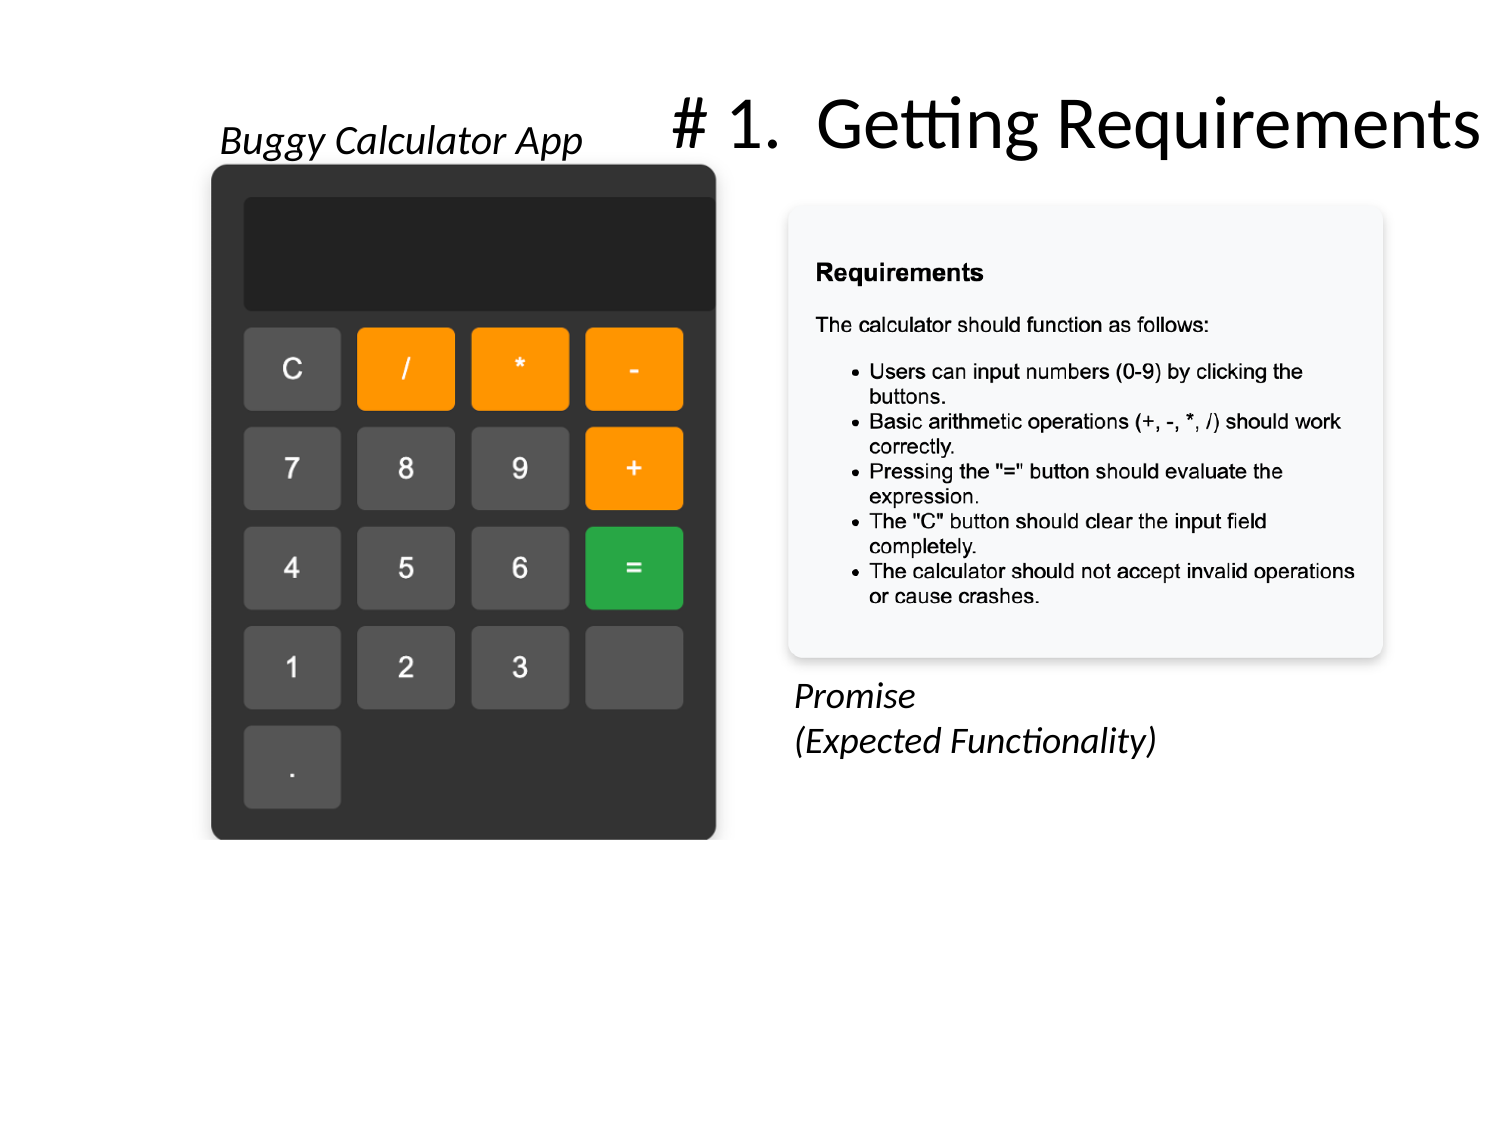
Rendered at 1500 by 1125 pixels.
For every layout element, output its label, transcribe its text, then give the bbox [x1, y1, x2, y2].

text_box # 1. Getting Requirements [642, 24, 1500, 213]
picture [180, 146, 751, 868]
text_box Buggy Calculator App [171, 103, 632, 172]
text_box Promise (Expected Functionality) [778, 622, 1500, 811]
picture [769, 187, 1418, 691]
